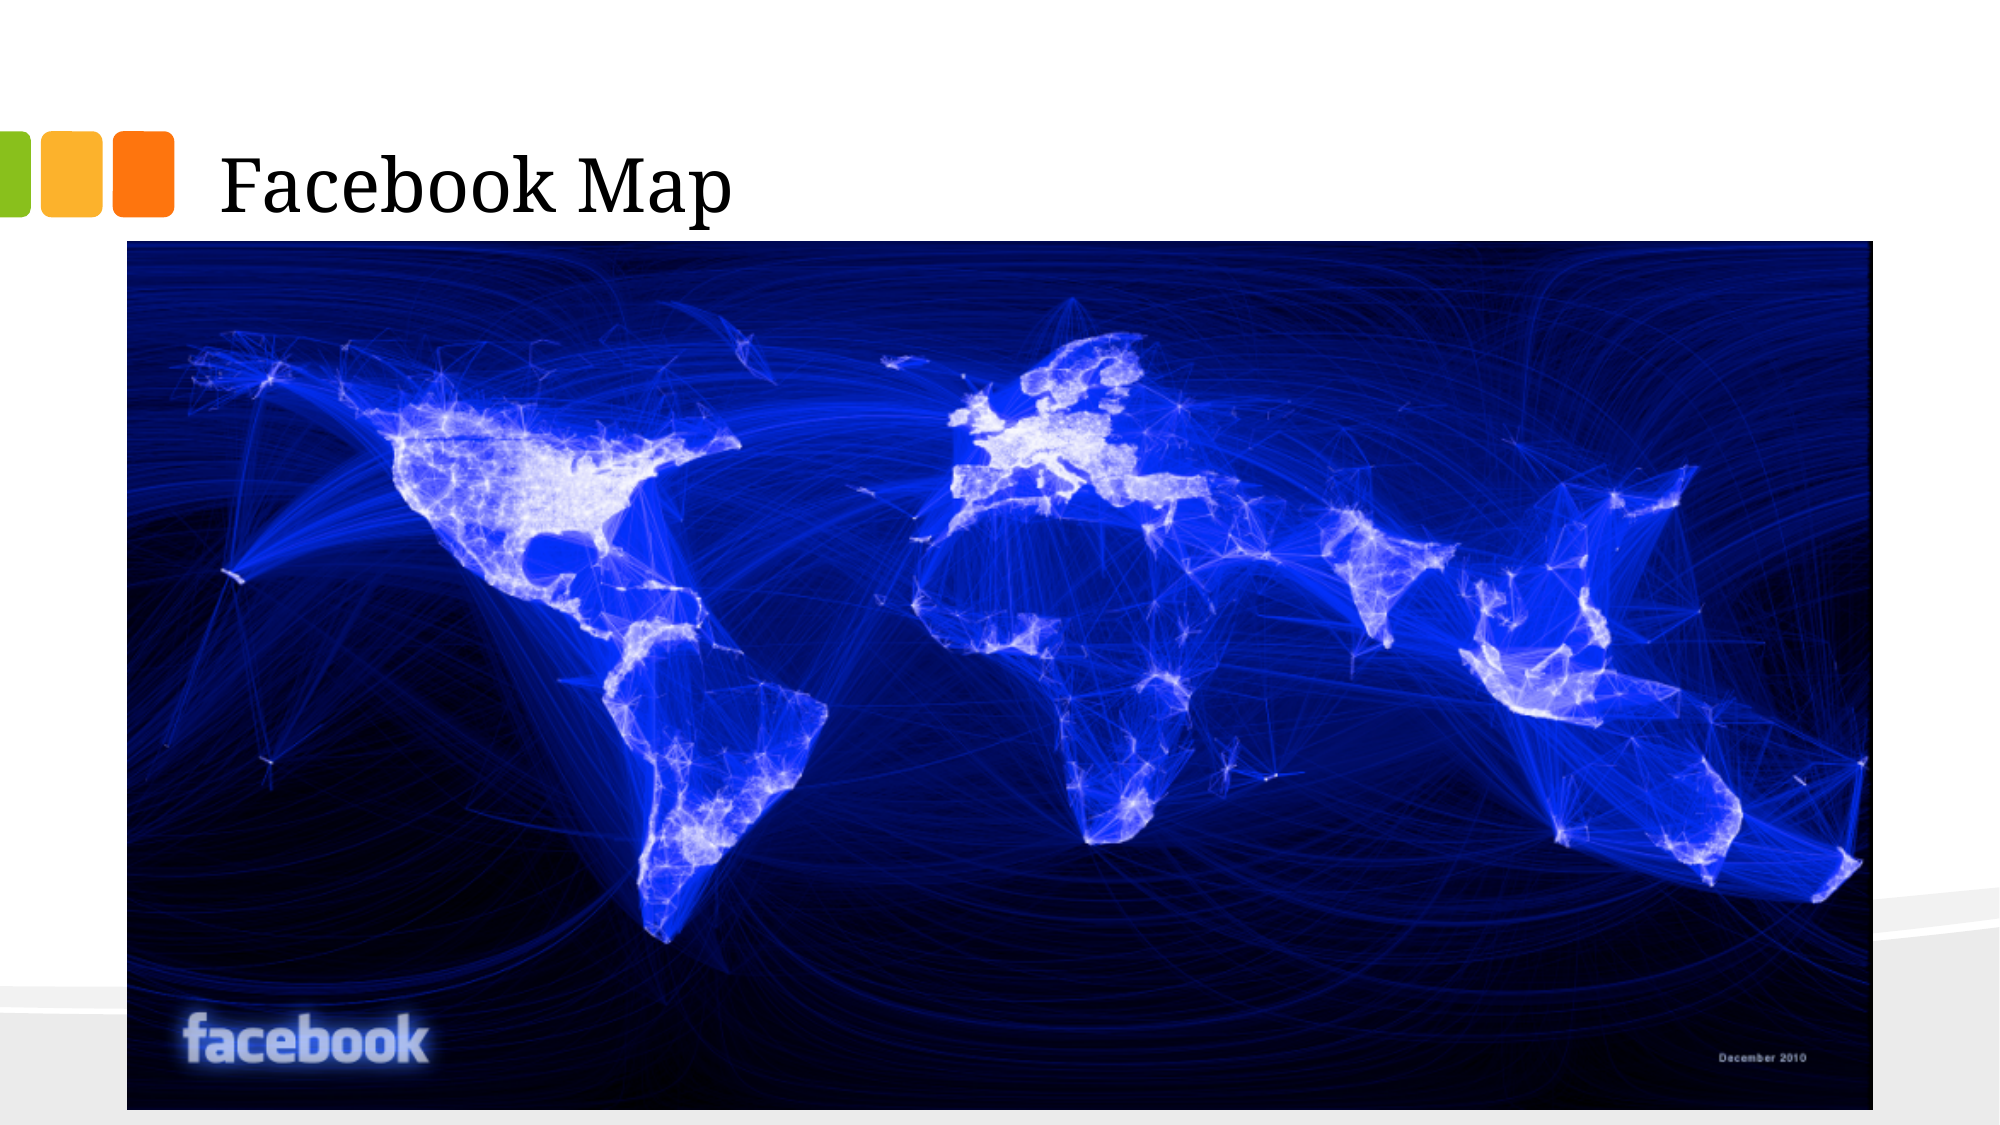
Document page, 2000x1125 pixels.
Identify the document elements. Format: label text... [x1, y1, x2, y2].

title Facebook Map [199, 24, 1800, 238]
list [127, 241, 1873, 1110]
